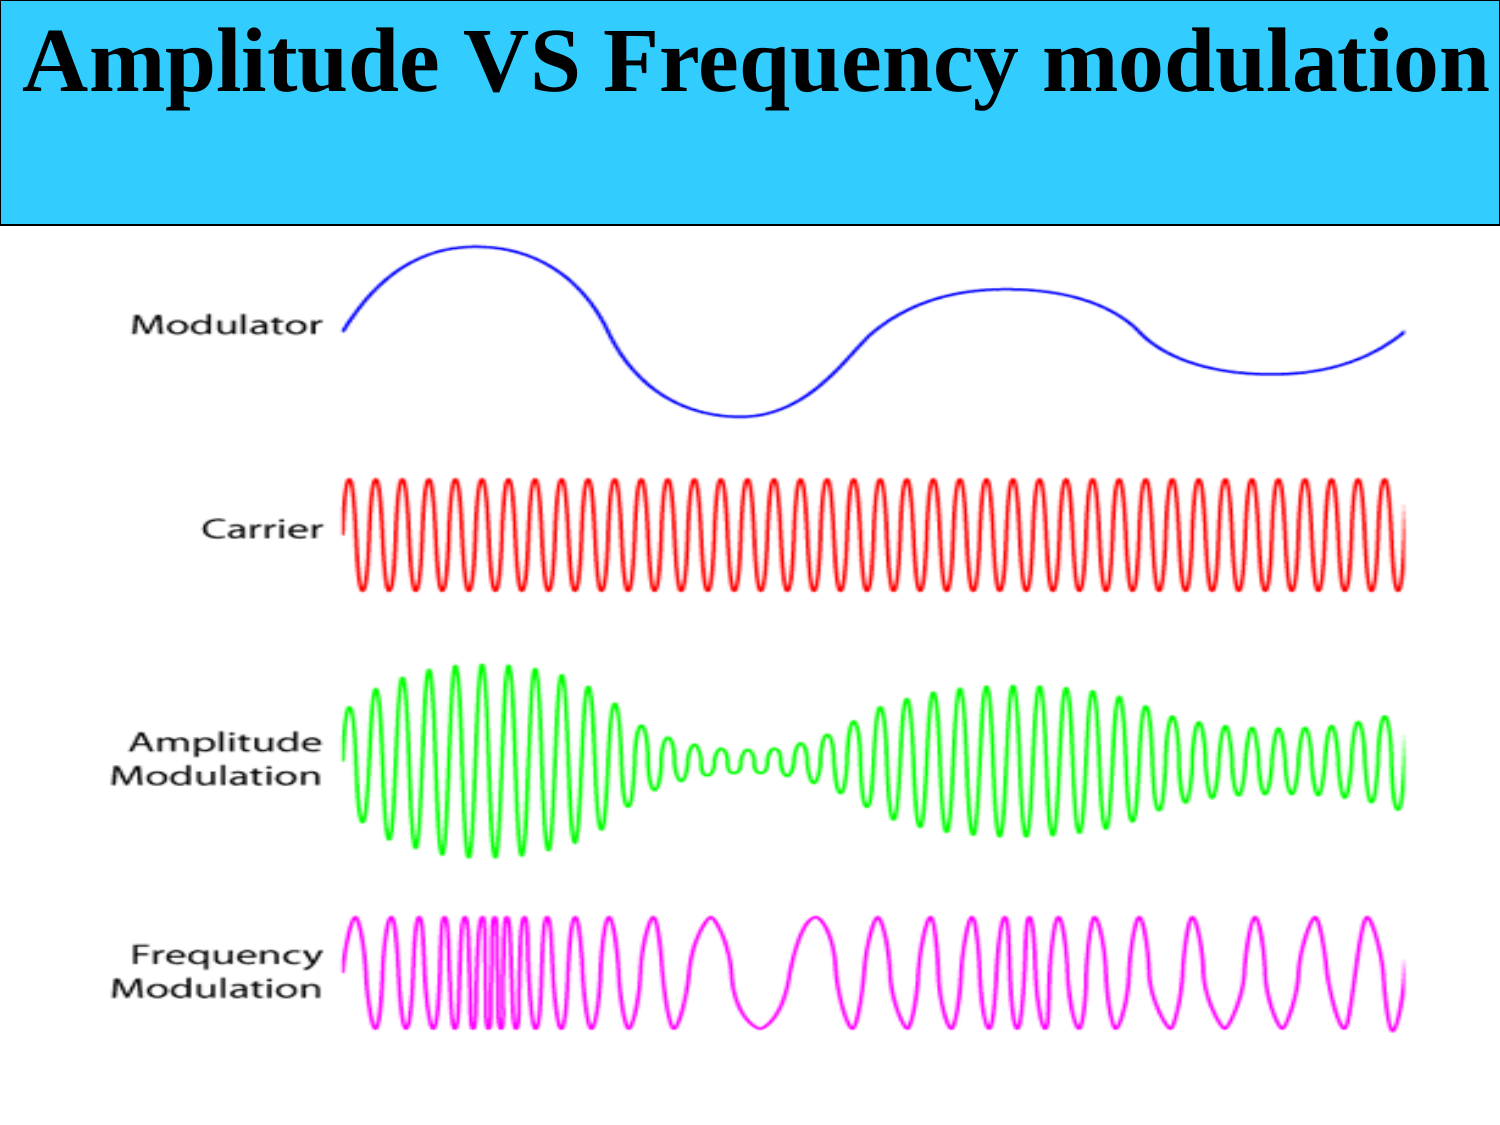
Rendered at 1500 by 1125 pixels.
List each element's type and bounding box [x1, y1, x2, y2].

text_box [0, 0, 1500, 226]
picture [87, 237, 1431, 1045]
